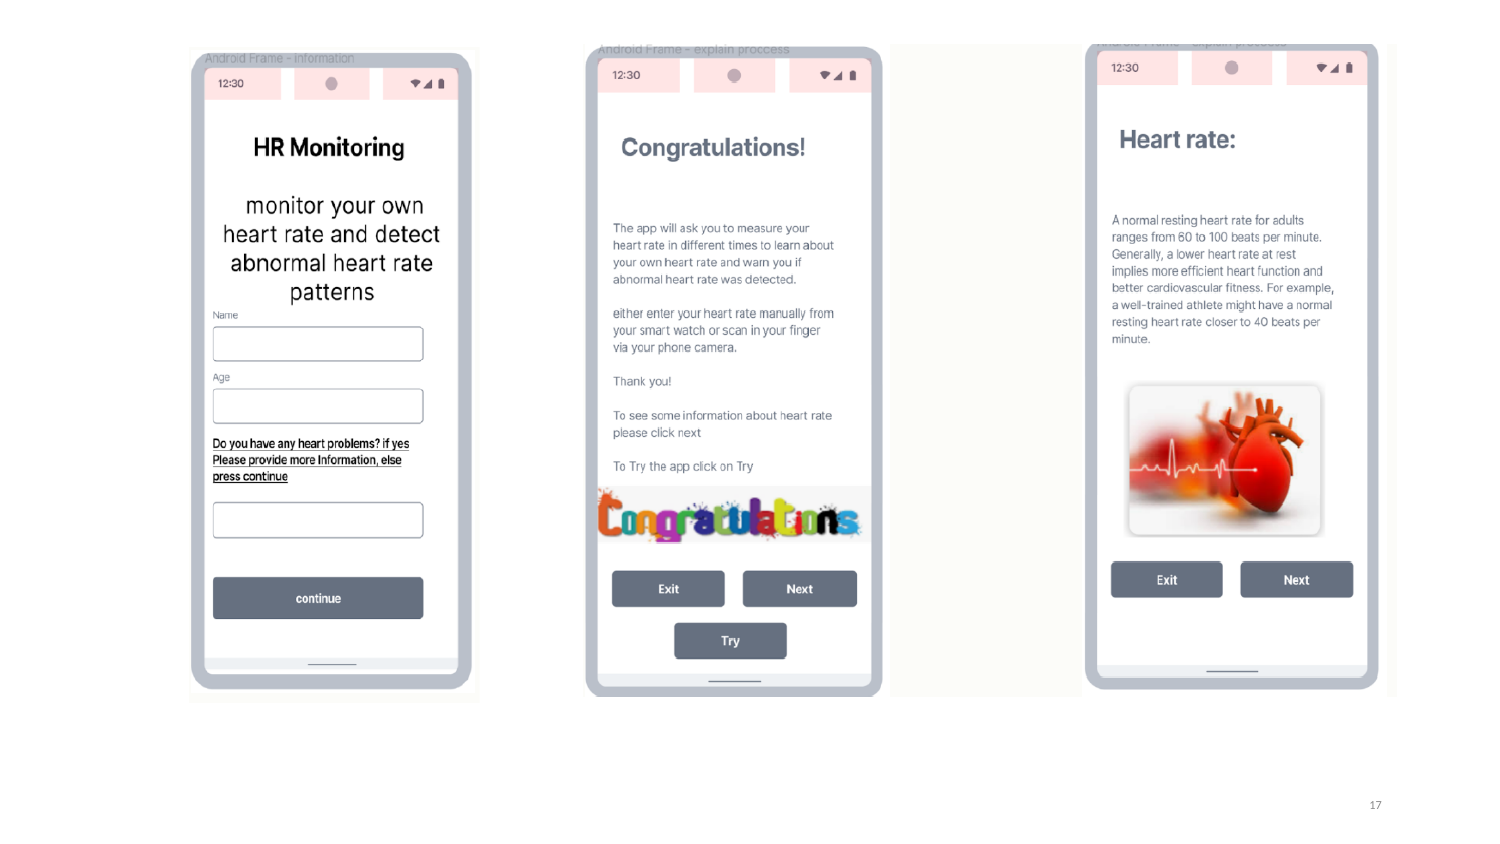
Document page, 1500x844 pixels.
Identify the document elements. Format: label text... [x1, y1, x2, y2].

slide_number 17 [1059, 782, 1397, 827]
picture [183, 38, 480, 703]
picture [583, 44, 1397, 697]
